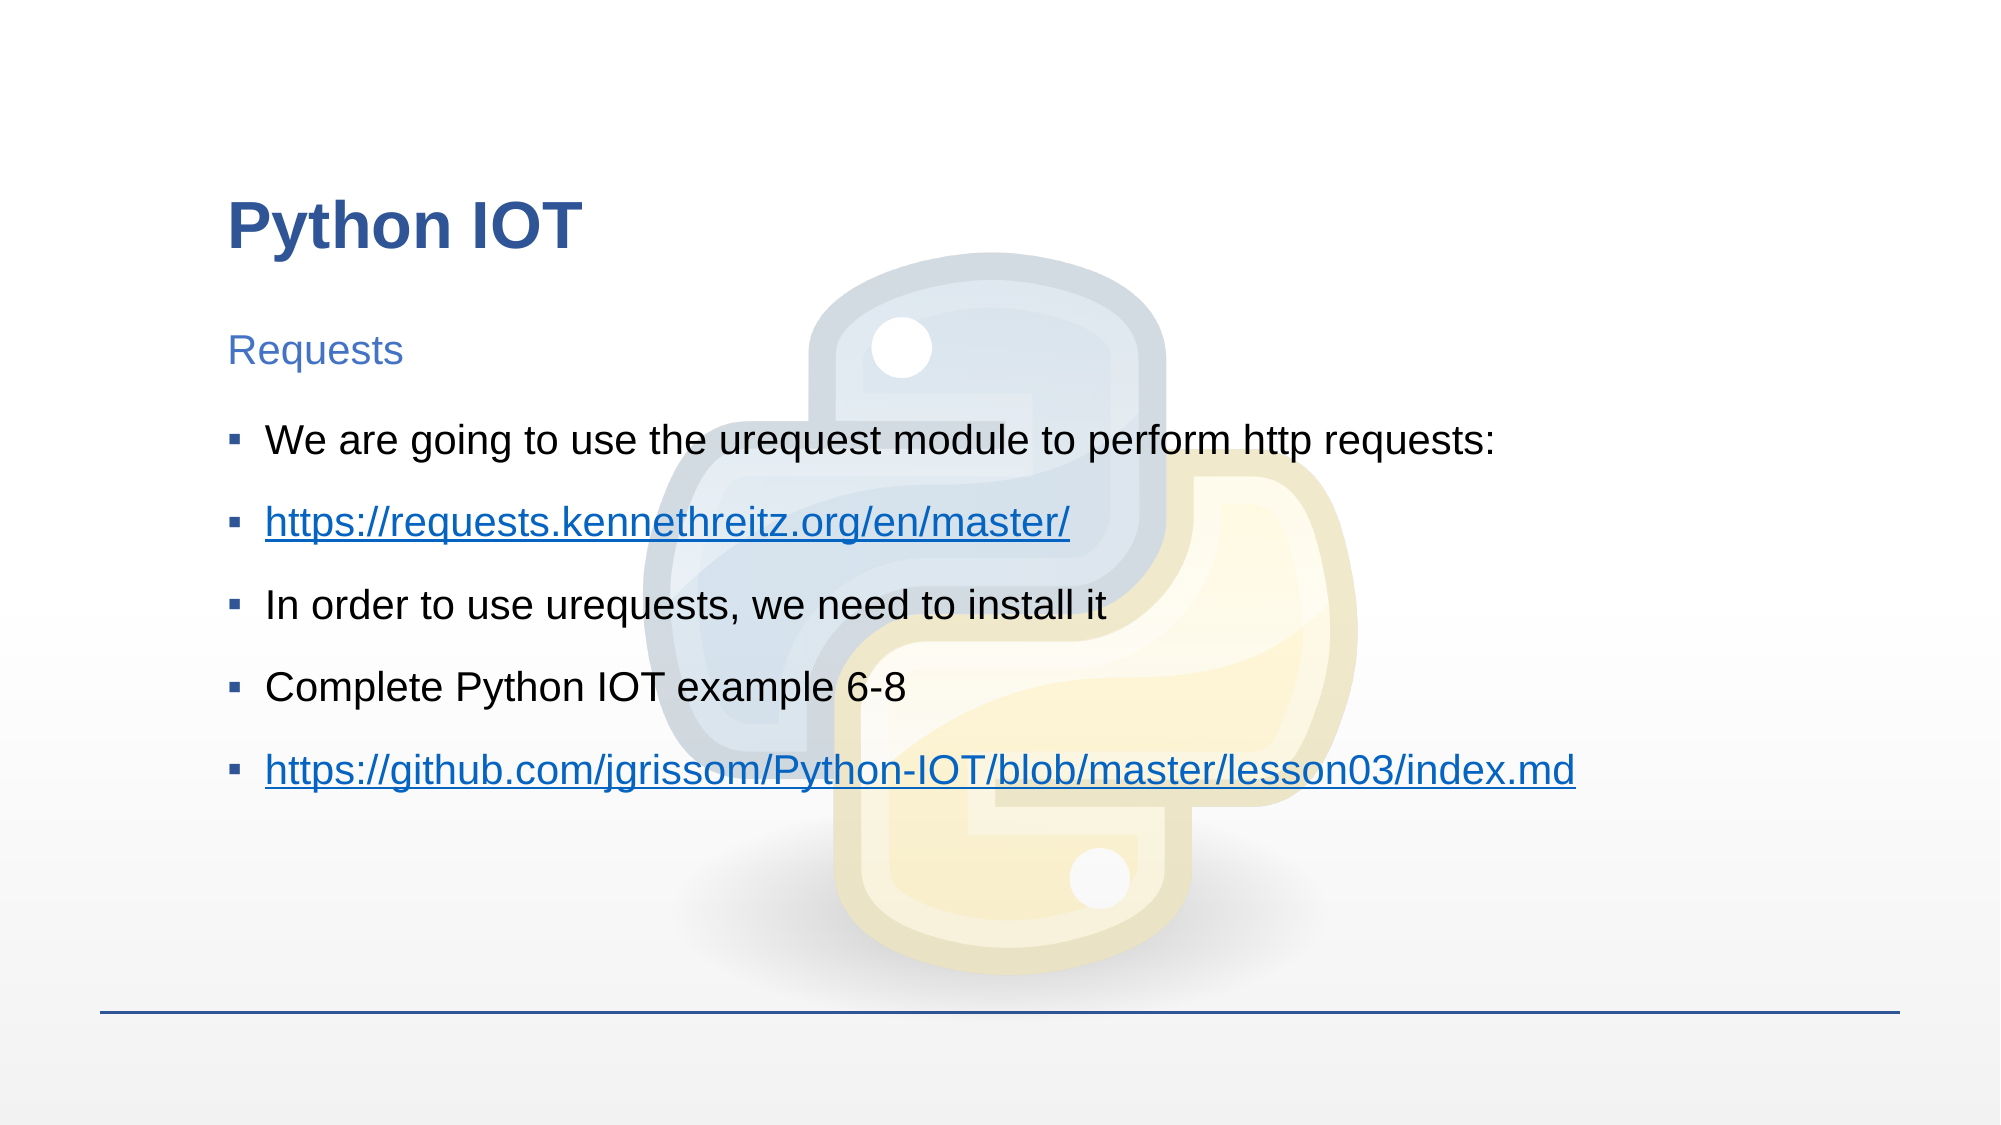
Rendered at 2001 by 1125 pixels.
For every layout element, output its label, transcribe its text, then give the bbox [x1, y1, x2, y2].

list We are going to use the urequest module to perform http requests: https://requests.kennethreitz.org/en/master/ In order to use urequests, we need to install it Complete Python IOT example 6-8 https://github.com/jgrissom/Python-IOT/blob/master/lesson03/index.md [212, 410, 1788, 950]
title Python IOT [212, 82, 1788, 271]
list Requests [212, 298, 1788, 404]
